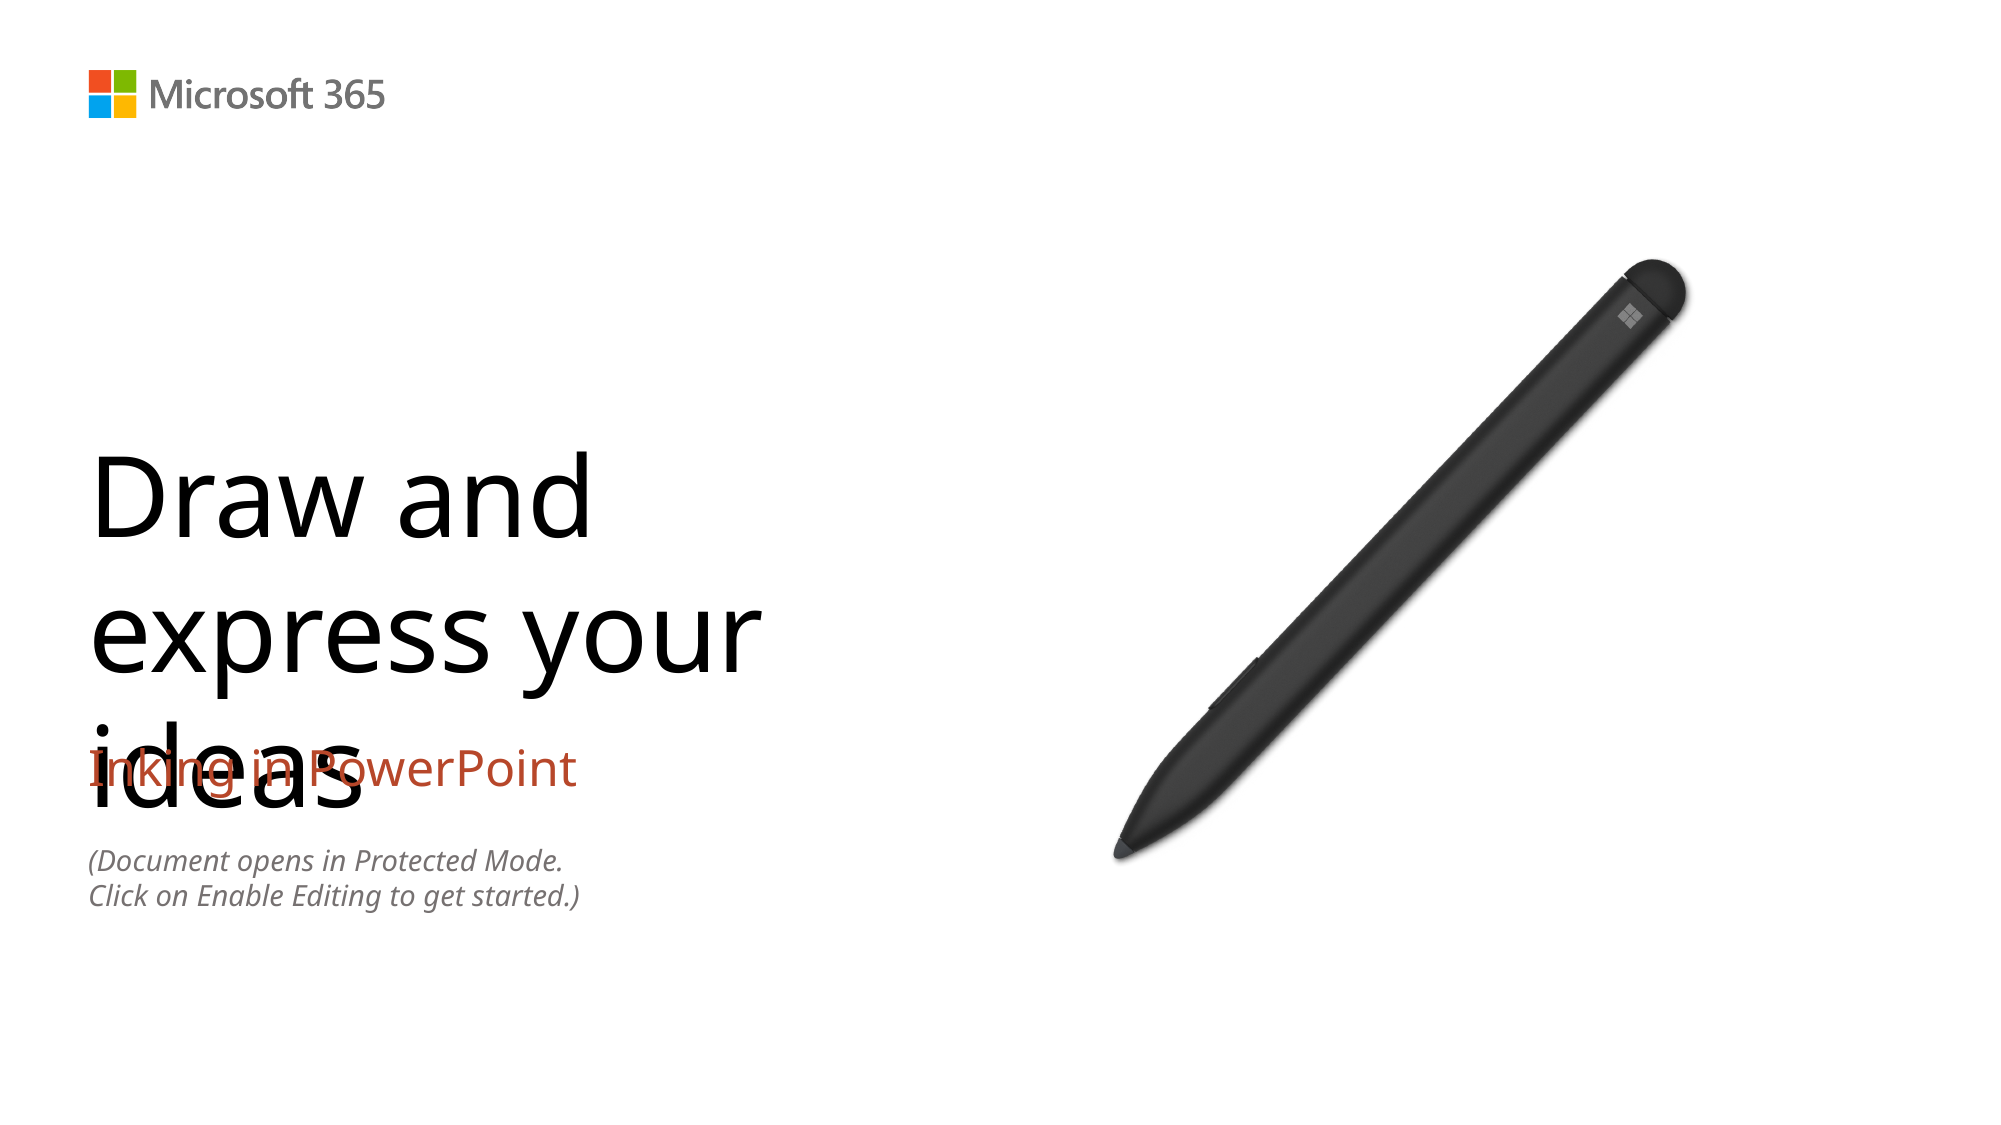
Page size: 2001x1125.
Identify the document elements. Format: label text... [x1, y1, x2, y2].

picture [41, 22, 431, 166]
picture [769, 0, 2000, 1125]
title Draw and express your ideas [73, 417, 920, 707]
subtitle Inking in PowerPoint (Document opens in Protected Mode. Click on Enable Editing to get started.) [73, 729, 949, 917]
